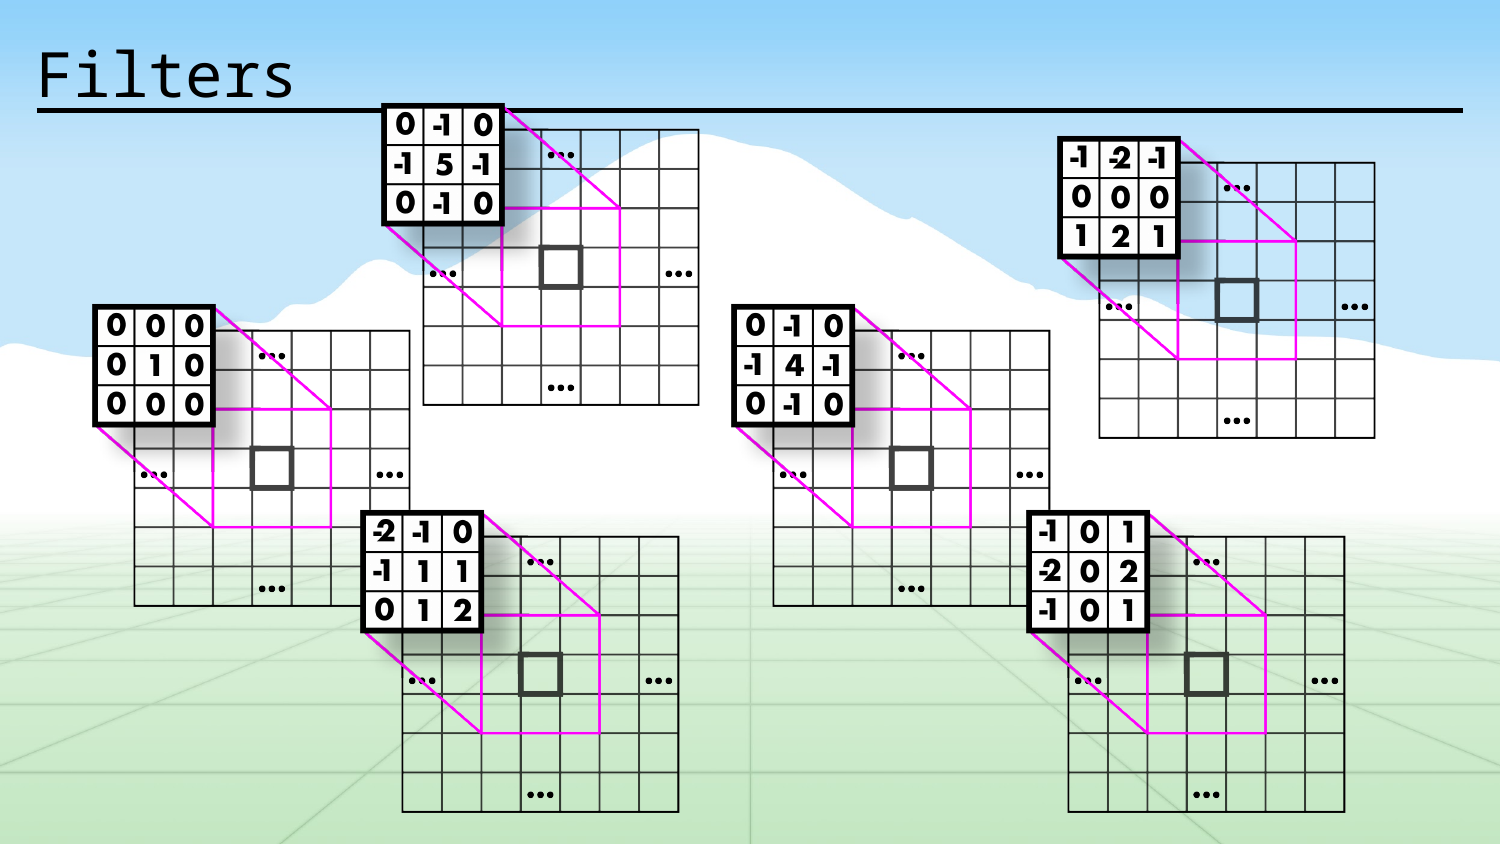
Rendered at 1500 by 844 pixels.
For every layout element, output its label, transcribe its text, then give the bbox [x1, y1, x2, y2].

title Filters [20, 31, 1479, 126]
picture [0, 0, 1500, 844]
